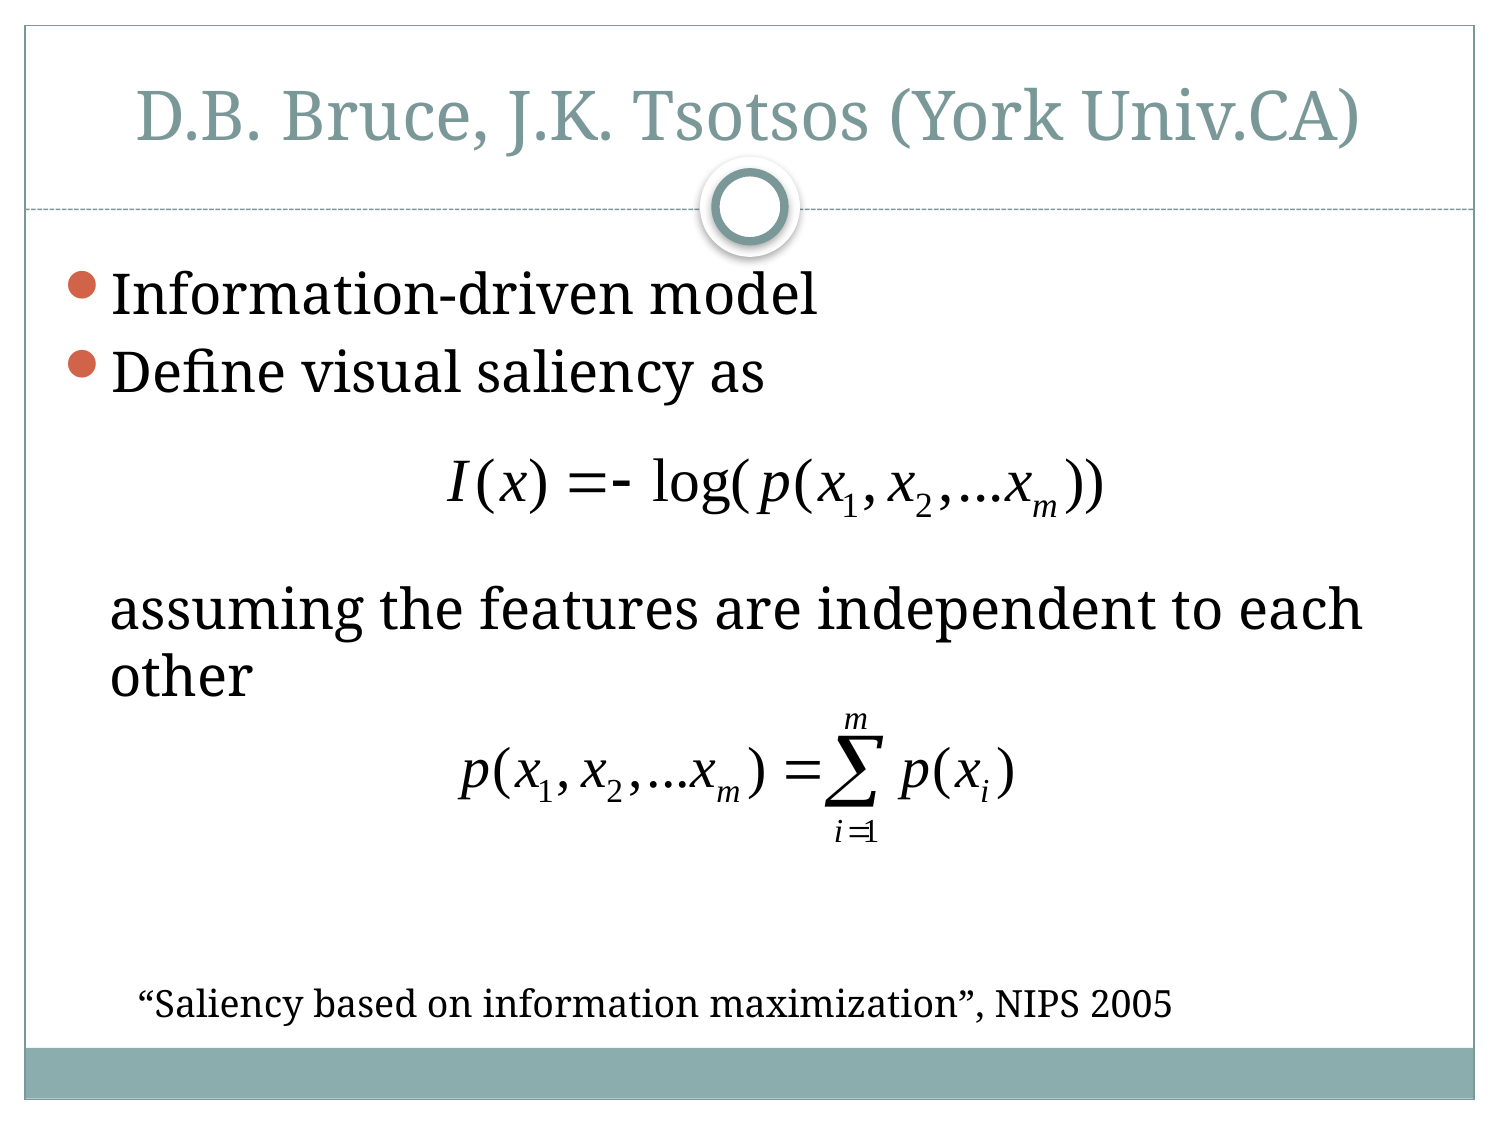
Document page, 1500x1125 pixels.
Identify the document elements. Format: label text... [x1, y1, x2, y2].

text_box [435, 440, 1119, 533]
list Information-driven model Define visual saliency as assuming the features are independent to each other [49, 250, 1445, 1001]
text_box “Saliency based on information maximization”, NIPS 2005 [122, 972, 1190, 1033]
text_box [445, 691, 1025, 856]
title D.B. Bruce, J.K. Tsotsos (York Univ.CA) [49, 37, 1450, 162]
